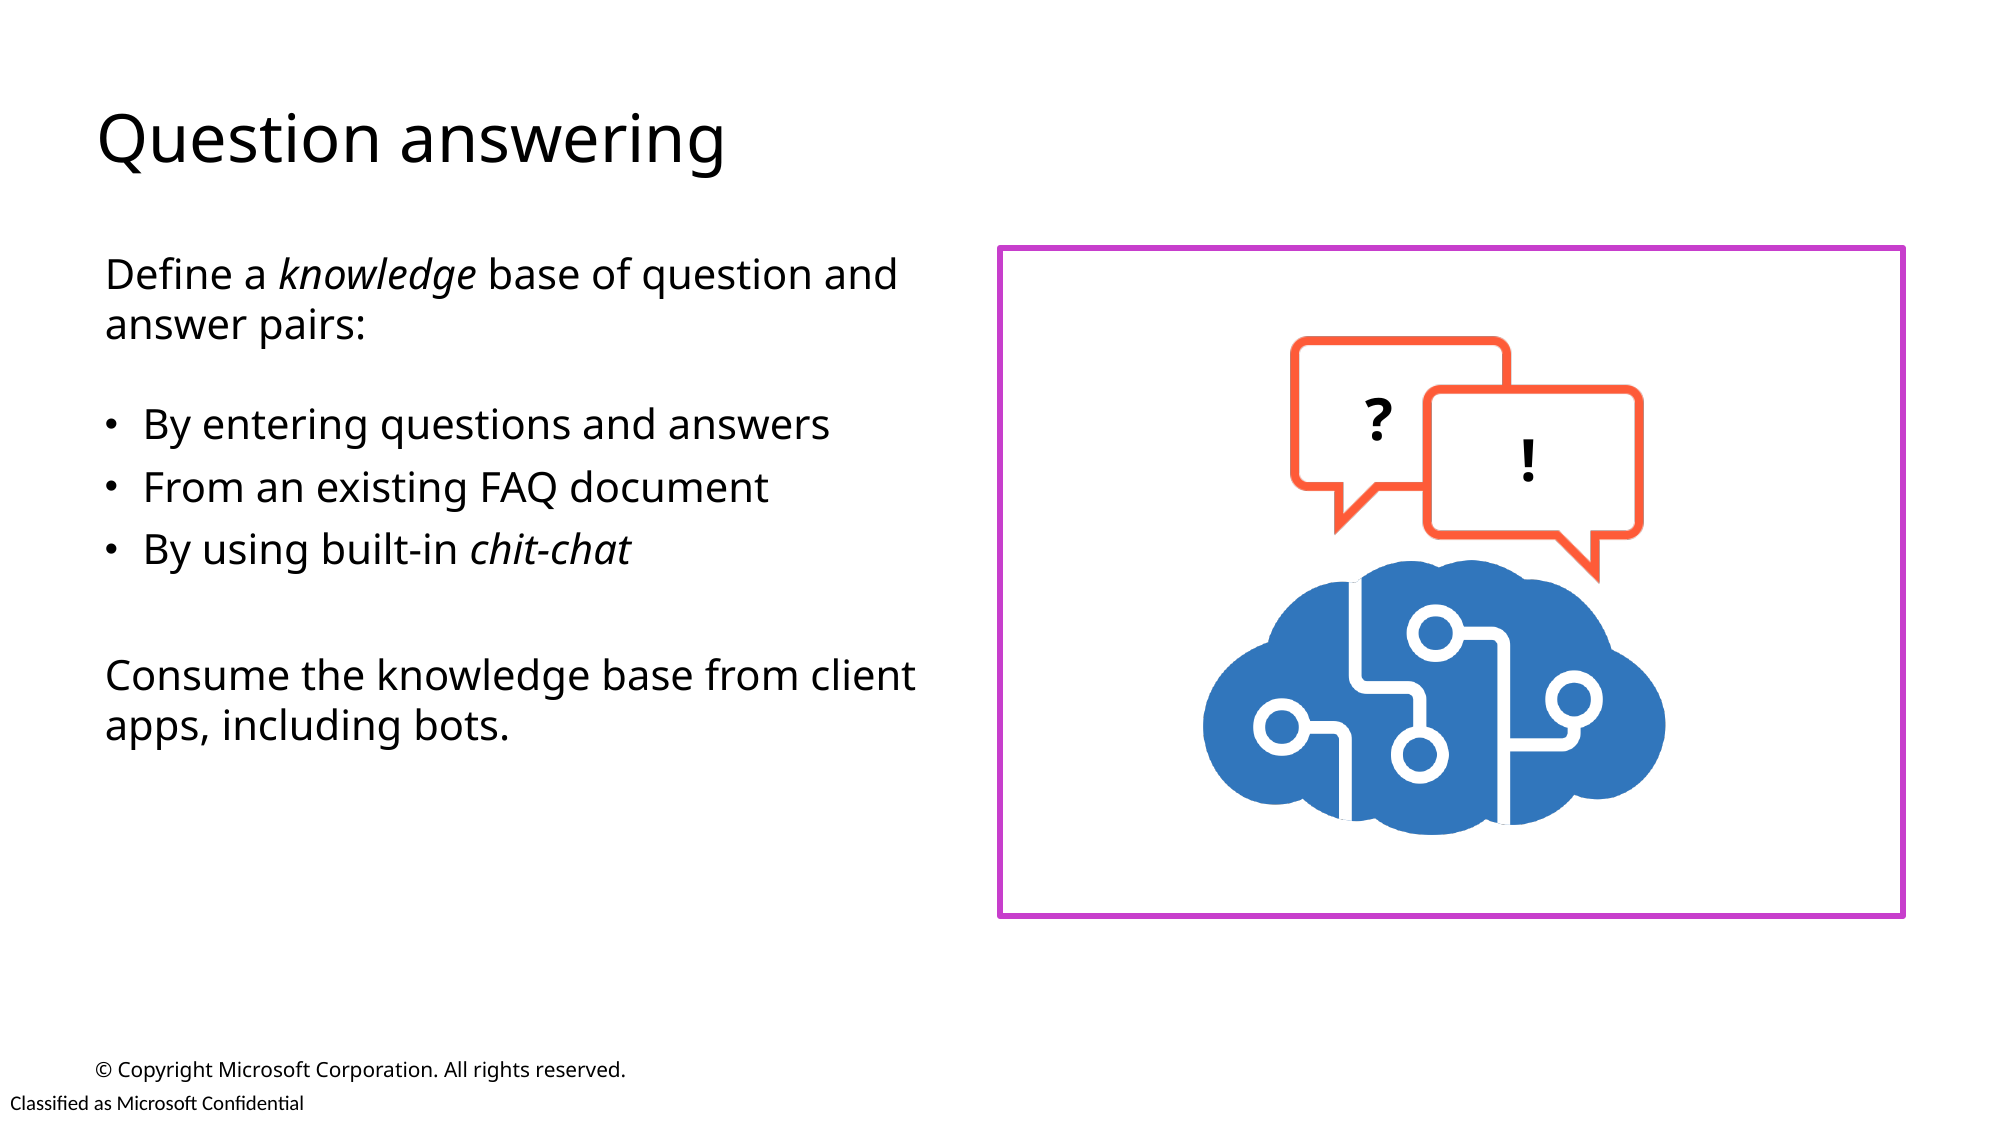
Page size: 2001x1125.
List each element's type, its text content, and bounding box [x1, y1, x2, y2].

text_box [1201, 248, 1680, 835]
list Define a knowledge base of question and answer pairs: By entering questions and answers From an existing FAQ document By using built-in chit-chat Consume the knowledge base from client apps, including bots. [104, 248, 955, 816]
text_box [999, 247, 1904, 917]
title Question answering [96, 96, 1441, 177]
